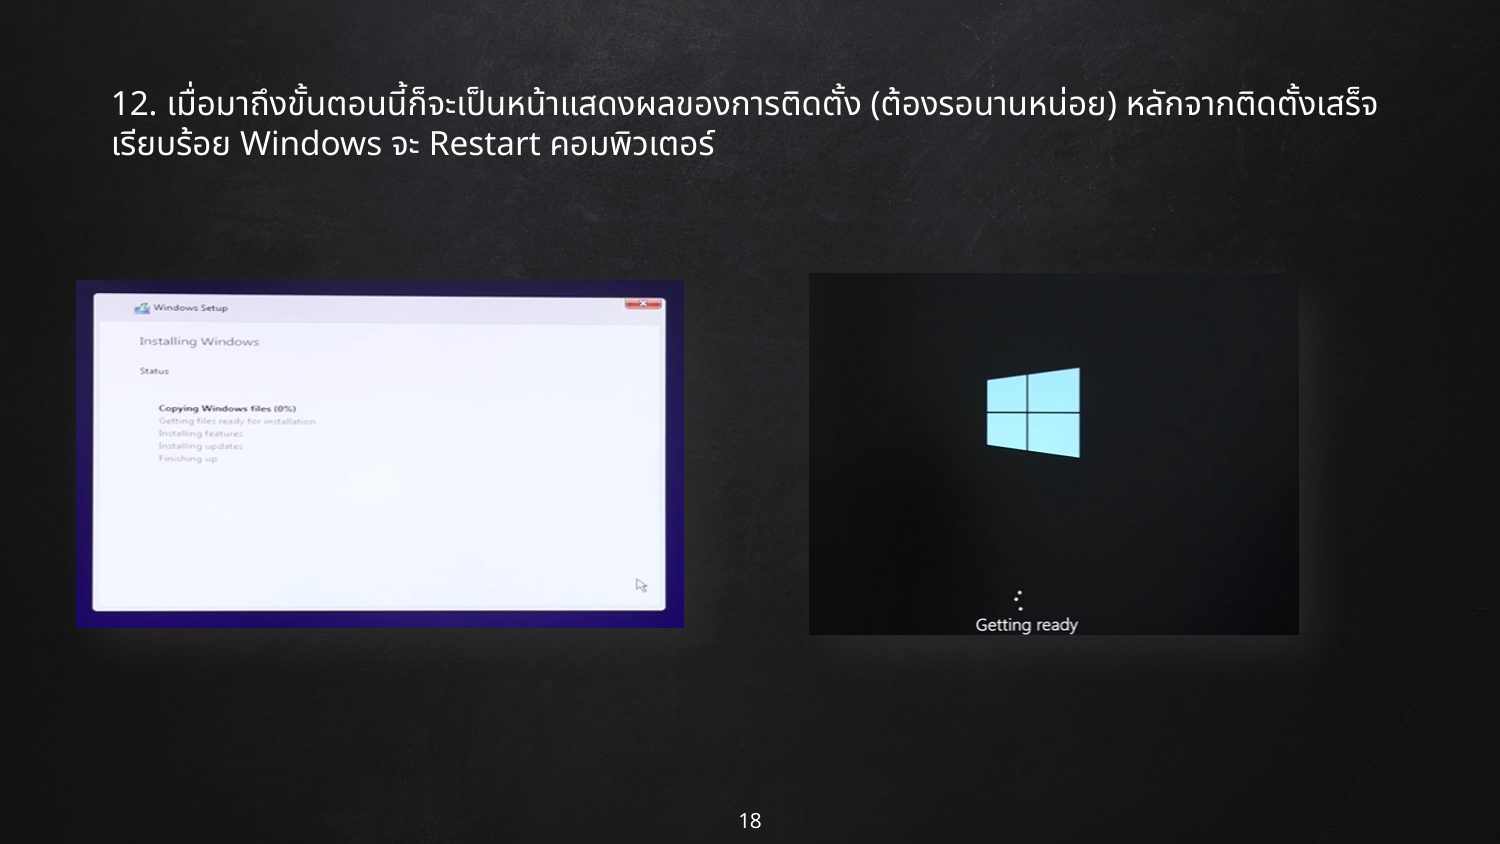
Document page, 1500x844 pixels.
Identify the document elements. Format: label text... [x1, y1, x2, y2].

picture [0, 0, 1500, 844]
slide_number 18 [705, 792, 795, 844]
list 12. เมื่อมาถึงขั้นตอนนี้ก็จะเป็นหน้าแสดงผลของการติดตั้ง (ต้องรอนานหน่อย) หลักจากติดตั้งเสร็จเรียบร้อย Windows จะ Restart คอมพิวเตอร์ [75, 67, 1436, 808]
picture [808, 272, 1299, 635]
picture [76, 279, 684, 628]
